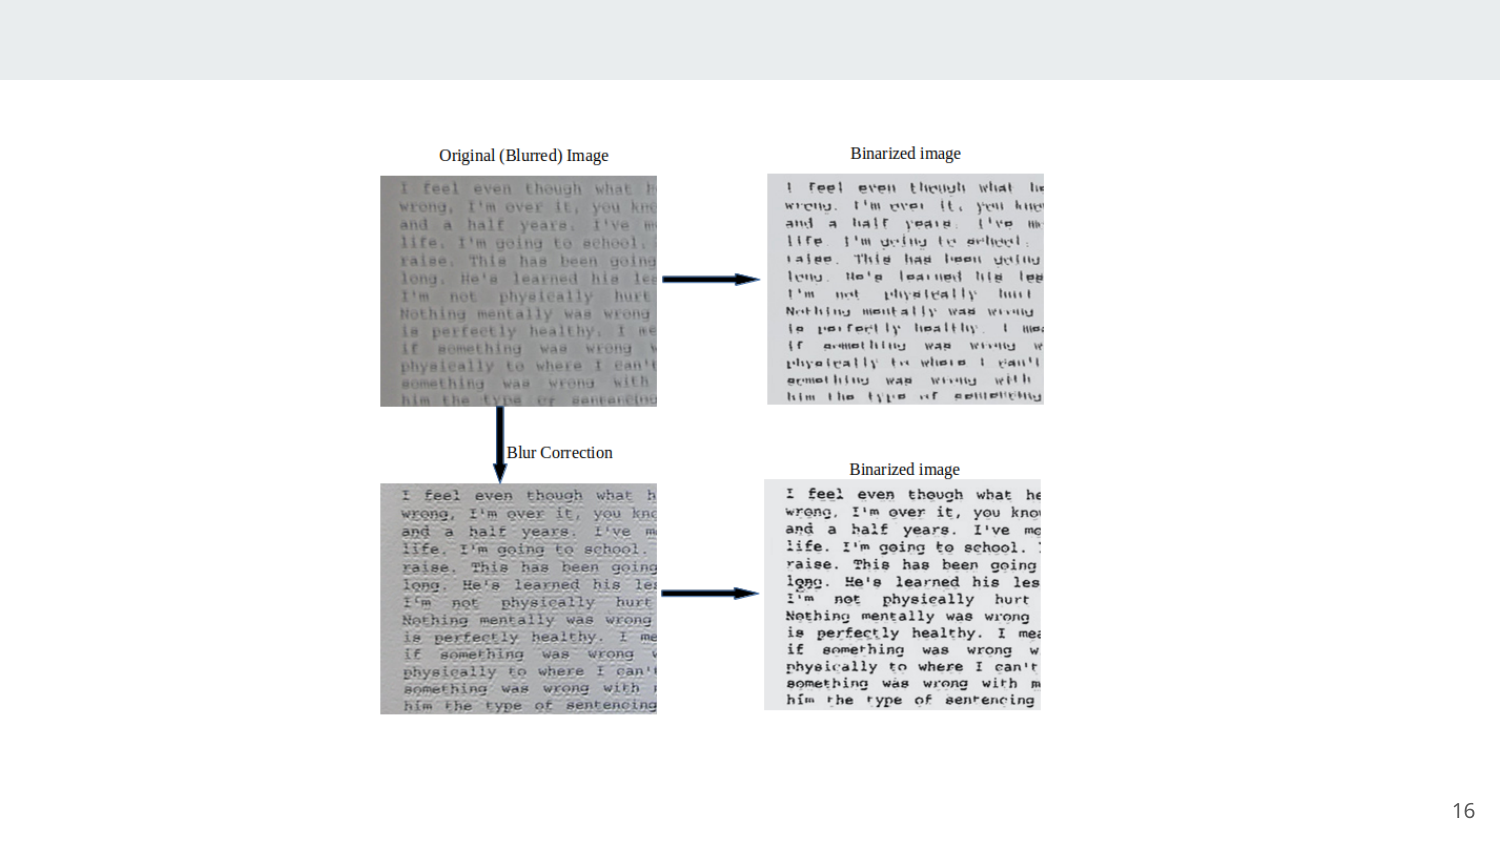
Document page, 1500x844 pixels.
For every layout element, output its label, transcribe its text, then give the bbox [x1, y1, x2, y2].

picture [373, 139, 1066, 728]
slide_number ‹#› [1400, 779, 1491, 844]
